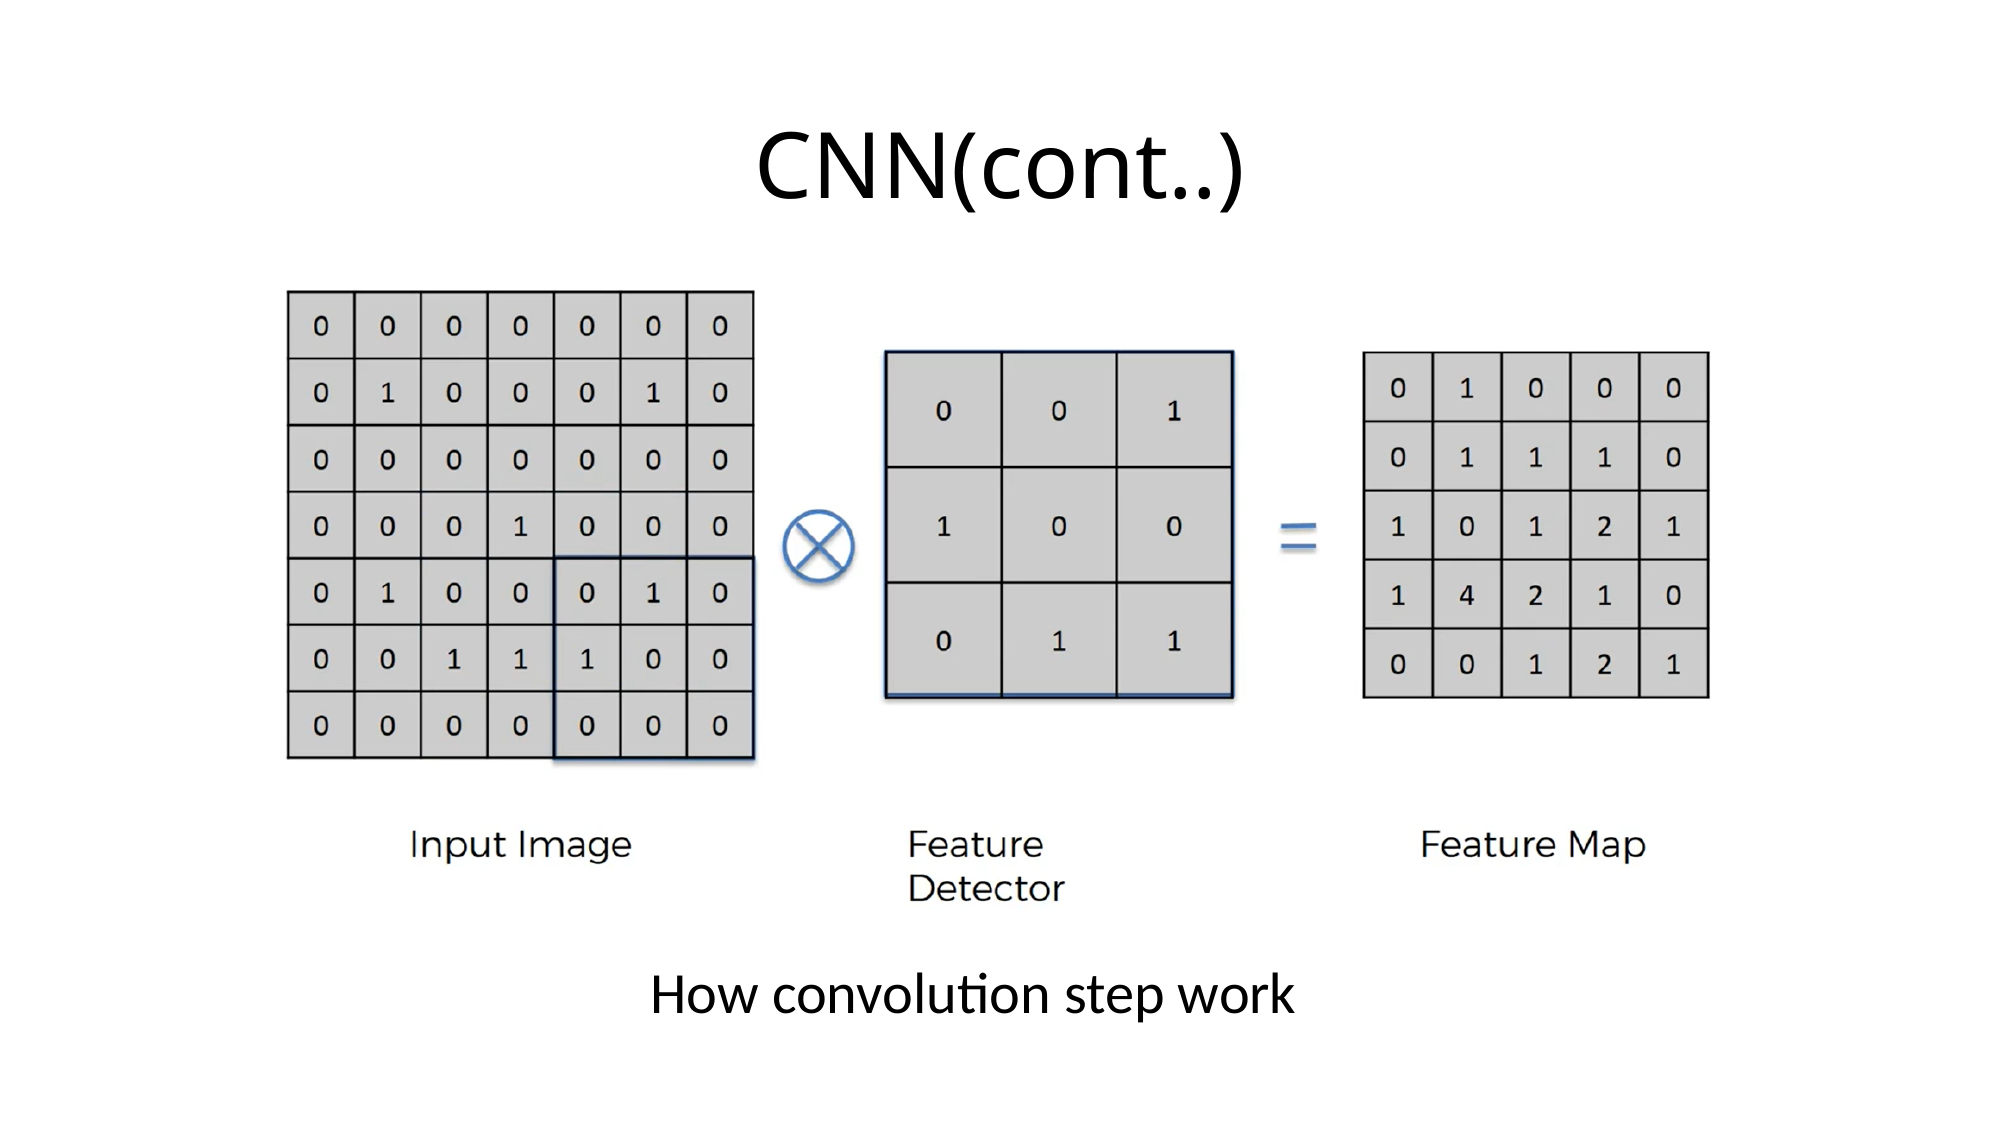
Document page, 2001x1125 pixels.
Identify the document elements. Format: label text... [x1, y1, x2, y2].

title CNN(cont..) [137, 59, 1863, 278]
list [264, 277, 1736, 913]
text_box How convolution step work [418, 947, 1529, 1033]
